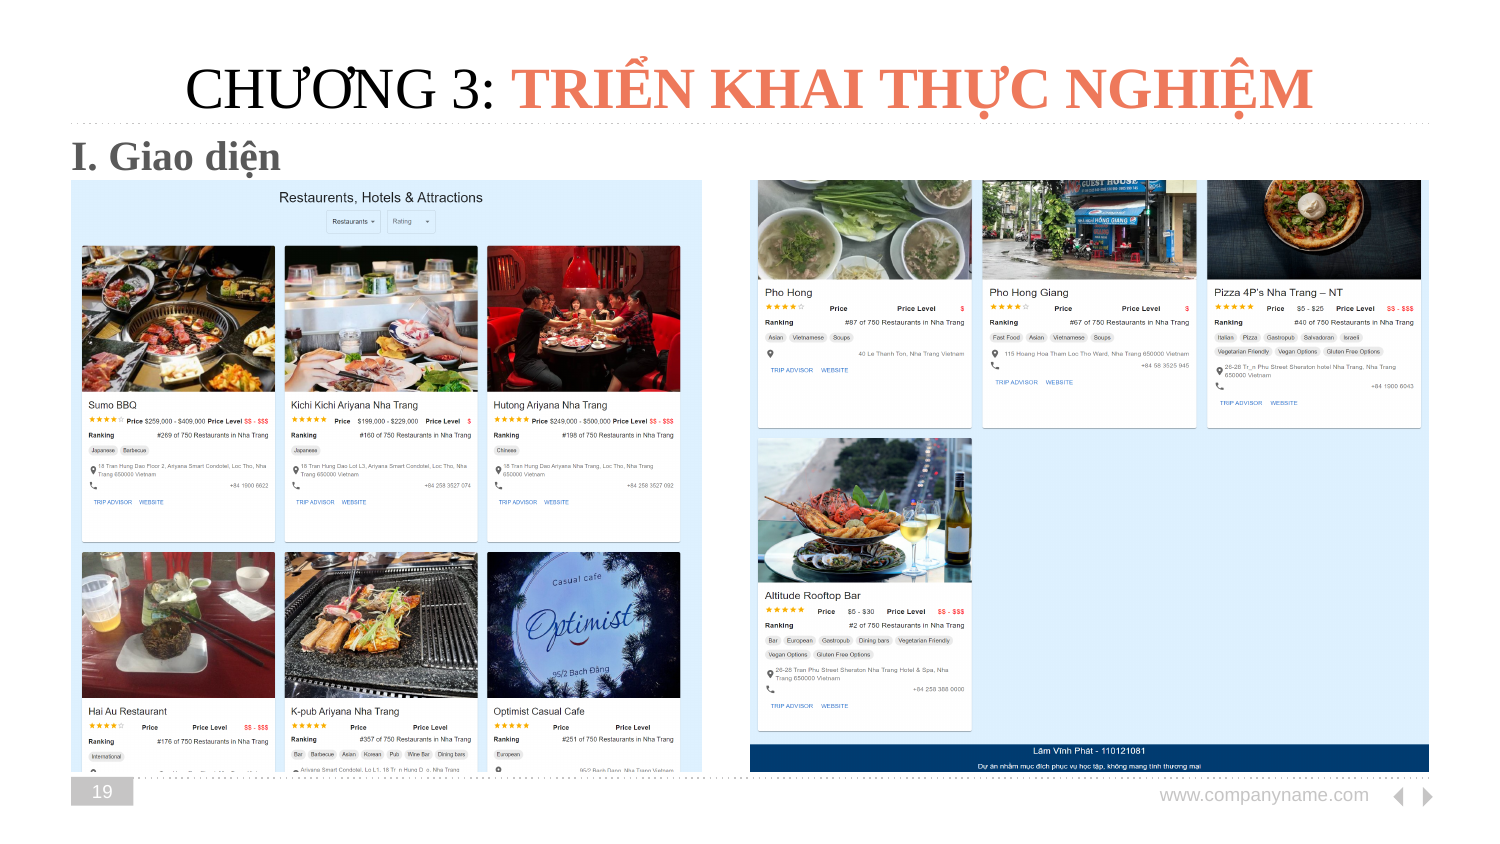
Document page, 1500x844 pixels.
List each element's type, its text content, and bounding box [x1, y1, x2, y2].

picture [70, 179, 702, 772]
text_box I. Giao diện [56, 128, 1454, 181]
title CHƯƠNG 3: TRIỂN KHAI THỰC NGHIỆM [51, 35, 1449, 136]
slide_number 19 [71, 779, 134, 806]
picture [749, 179, 1429, 772]
